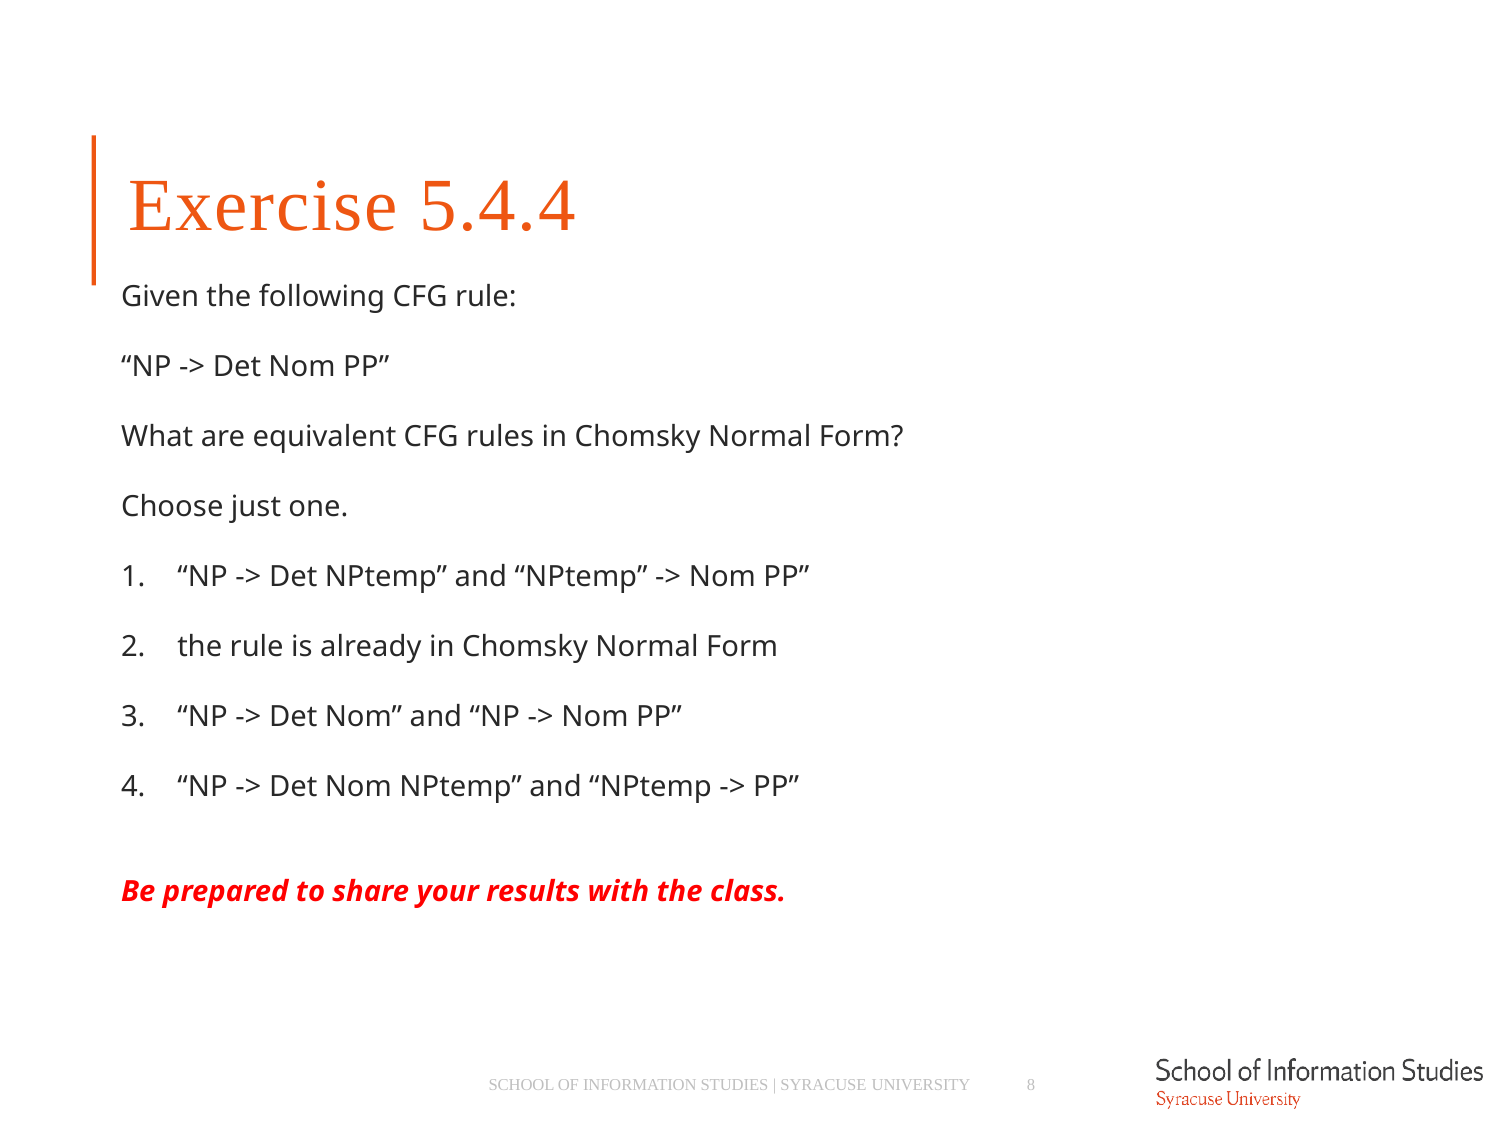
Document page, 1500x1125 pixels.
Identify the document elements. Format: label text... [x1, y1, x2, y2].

text_box 8 [1020, 1073, 1050, 1094]
title Exercise 5.4.4 [126, 153, 1216, 275]
footer SCHOOL OF INFORMATION STUDIES | SYRACUSE UNIVERSITY [486, 1073, 979, 1125]
text_box Given the following CFG rule: “NP -> Det Nom PP” What are equivalent CFG rules in Chomsky Normal Form? Choose just one. “NP -> Det NPtemp” and “NPtemp” -> Nom PP” the rule is already in Chomsky Normal Form “NP -> Det Nom” and “NP -> Nom PP” “NP -> Det Nom NPtemp” and “NPtemp -> PP” Be prepared to share your results with the class. [121, 275, 1421, 907]
picture [1156, 1058, 1483, 1109]
